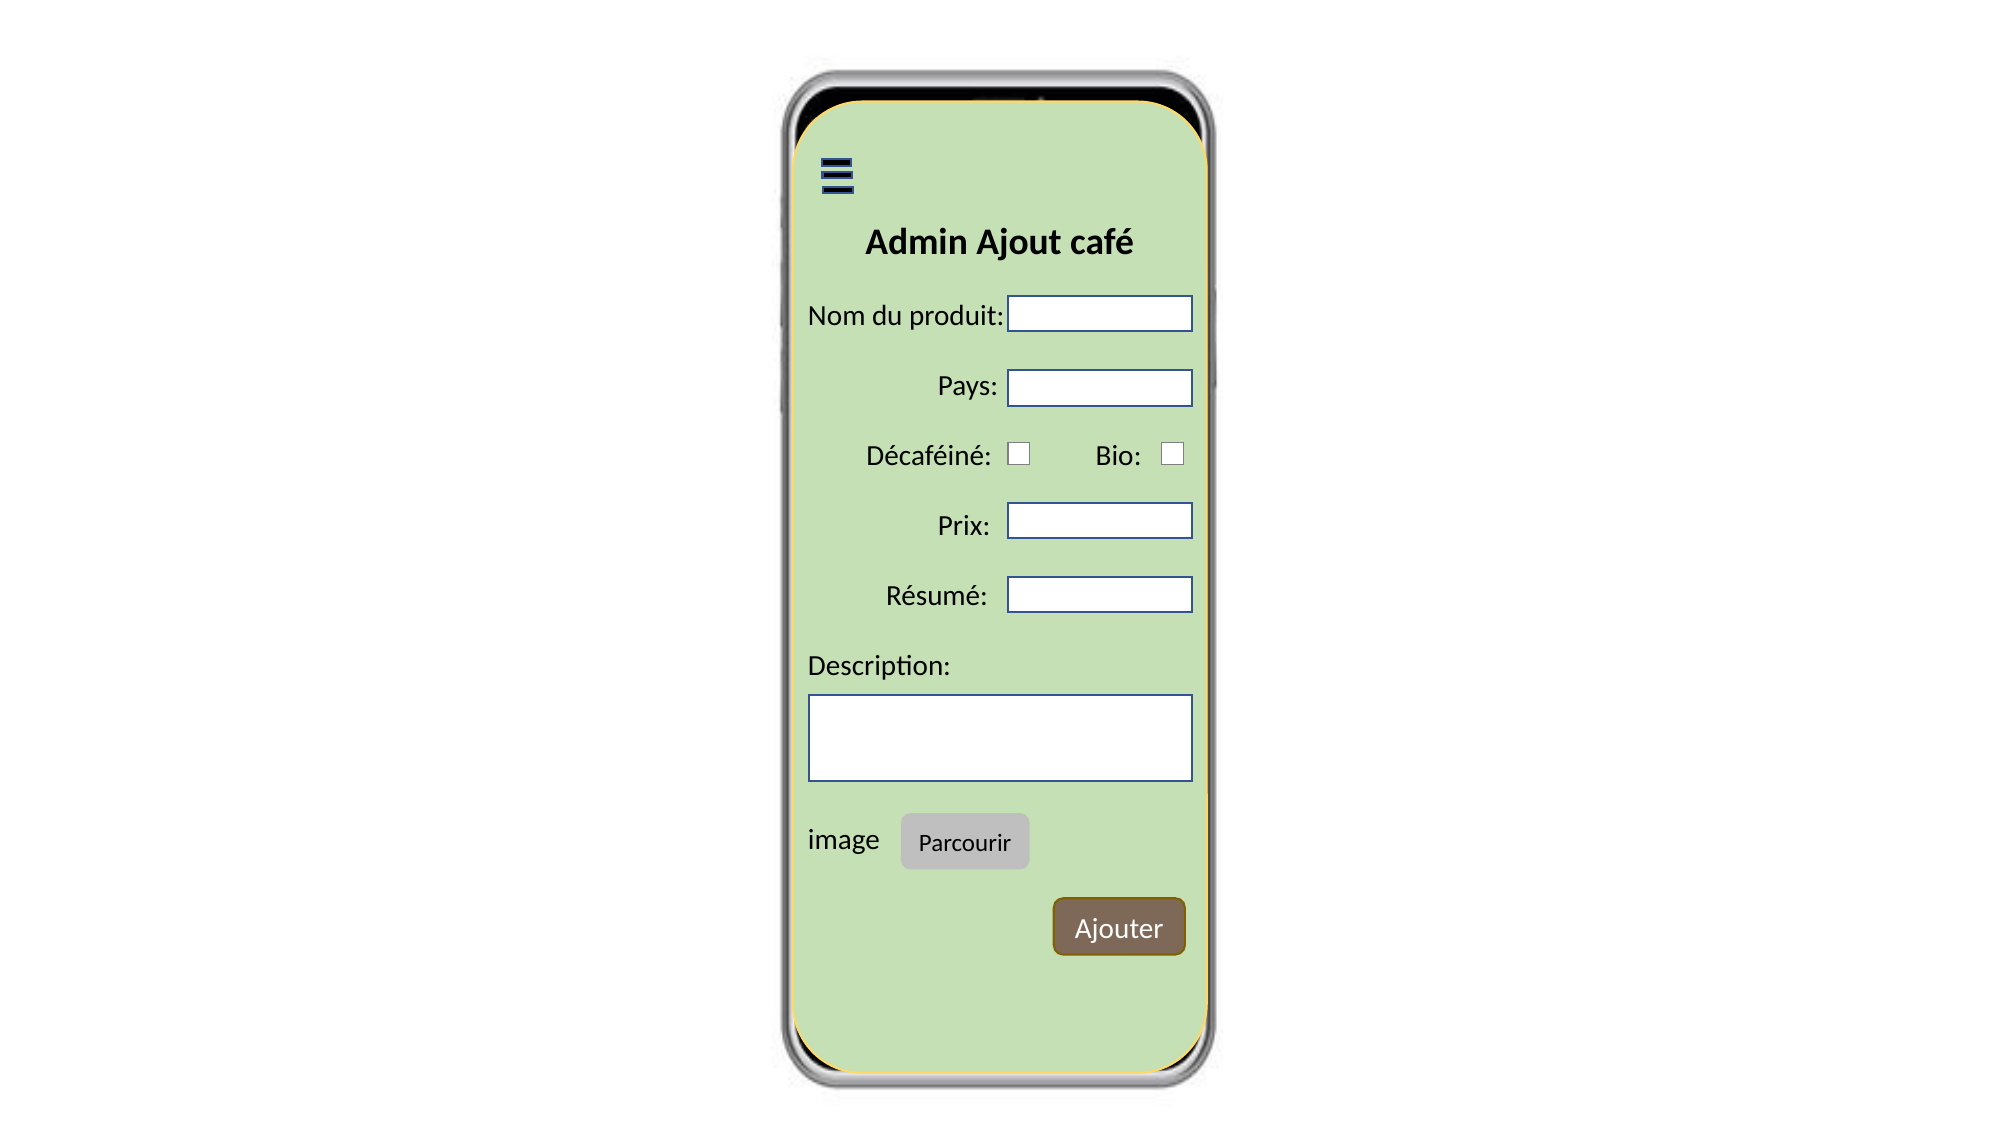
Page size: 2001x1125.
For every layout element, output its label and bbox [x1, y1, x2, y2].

text_box [1007, 436, 1054, 471]
picture [639, 0, 1361, 1125]
text_box [1161, 442, 1184, 465]
